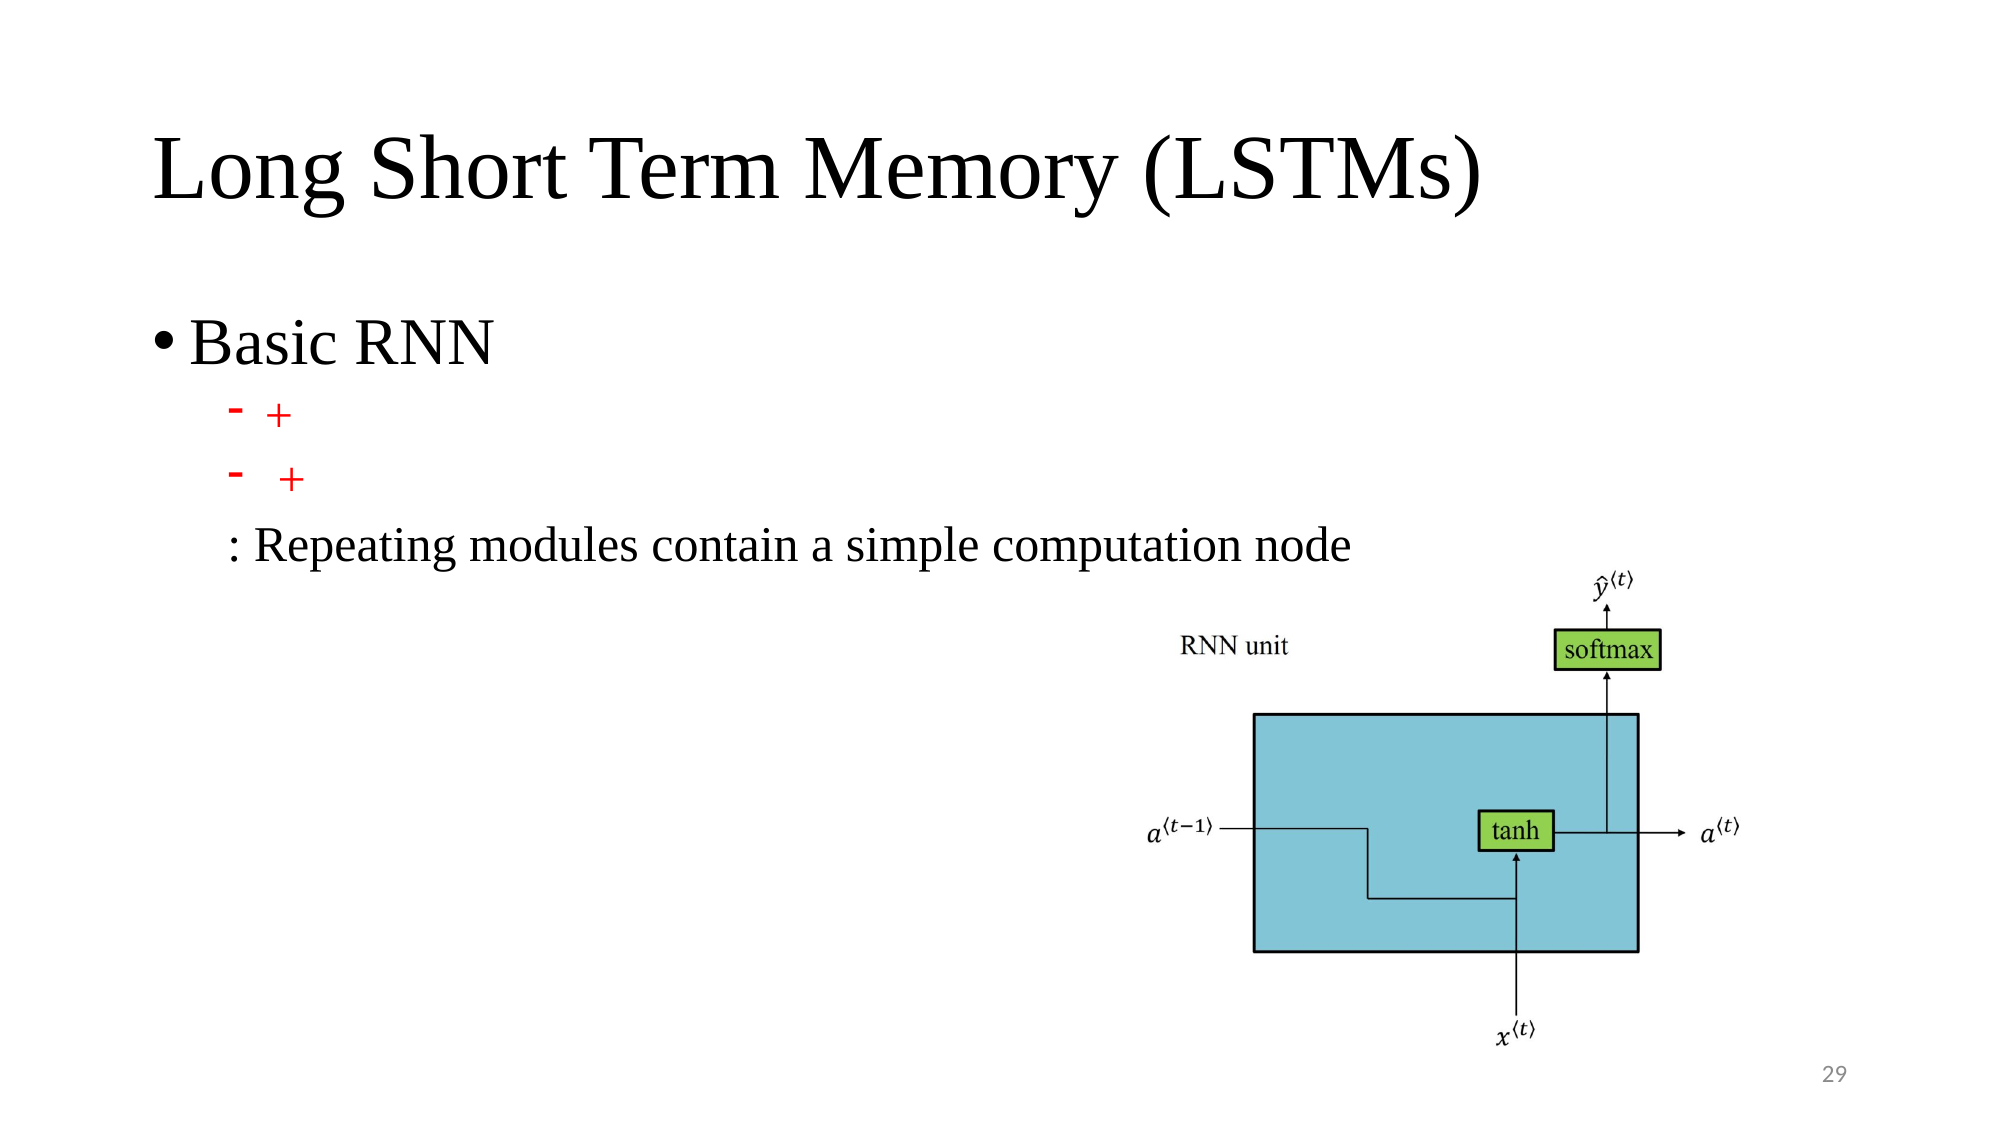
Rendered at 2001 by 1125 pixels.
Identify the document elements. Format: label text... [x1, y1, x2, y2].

slide_number 29 [1412, 1042, 1863, 1103]
picture [1137, 567, 1750, 1055]
title Long Short Term Memory (LSTMs) [137, 59, 1863, 278]
